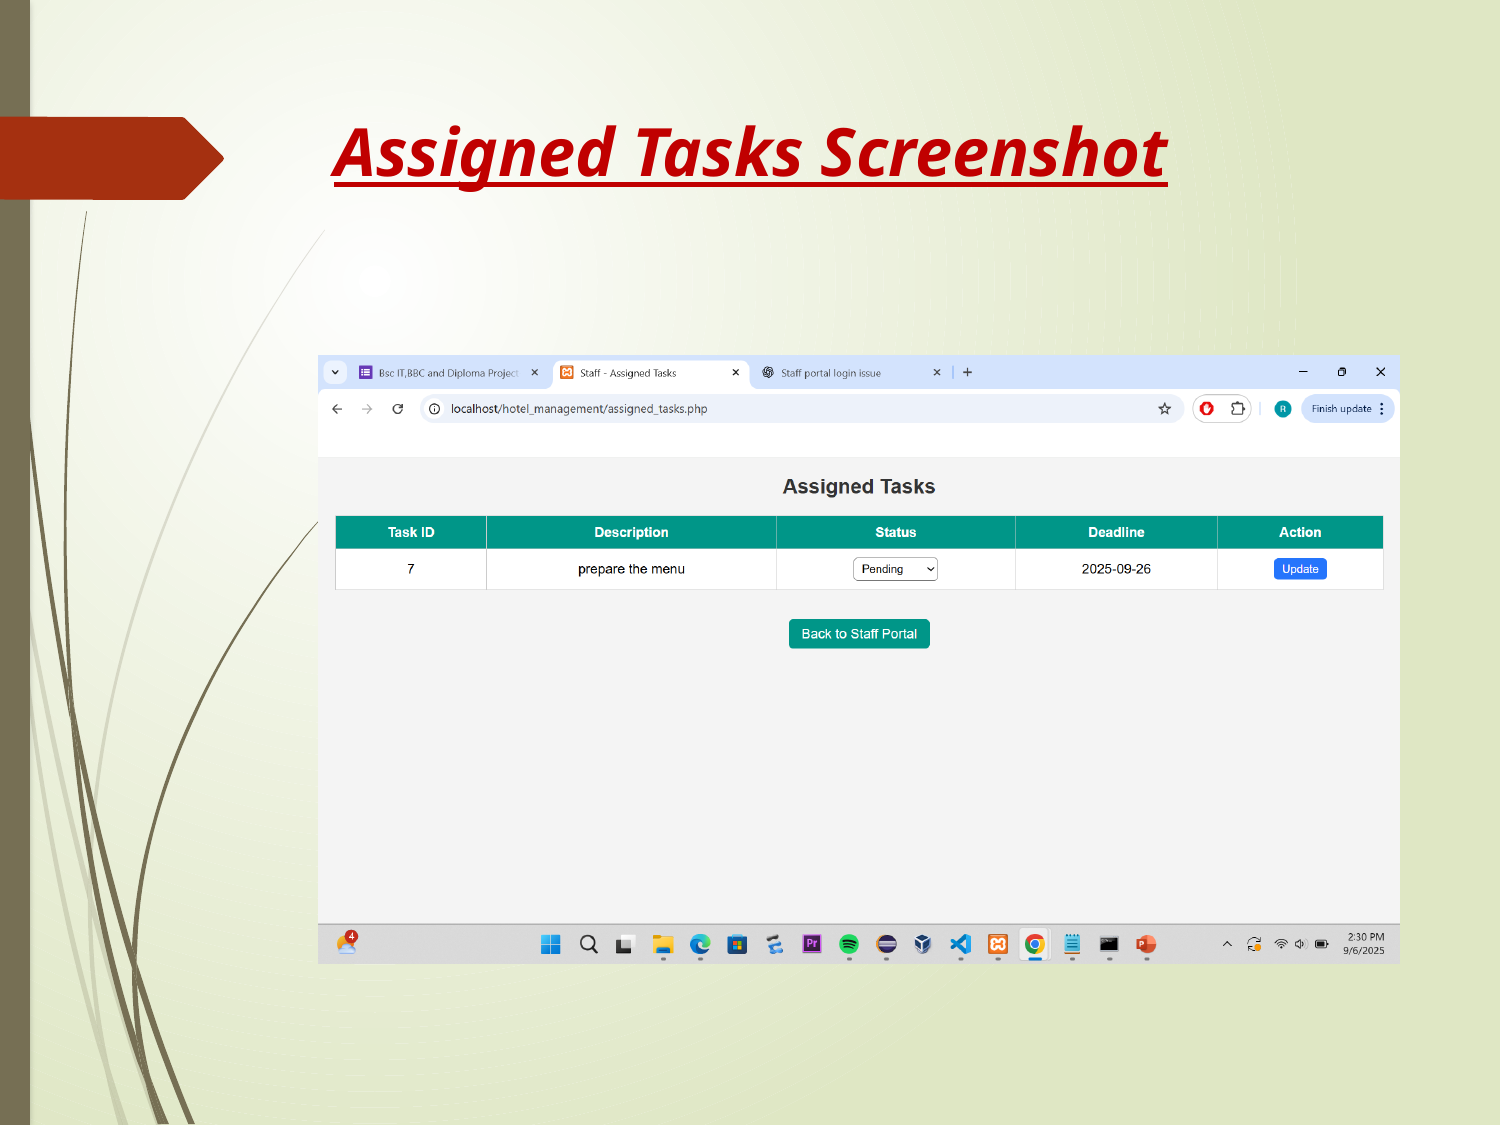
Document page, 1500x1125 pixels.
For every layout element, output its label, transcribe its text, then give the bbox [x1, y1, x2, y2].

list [318, 355, 1401, 965]
title Assigned Tasks Screenshot [319, 102, 1400, 313]
